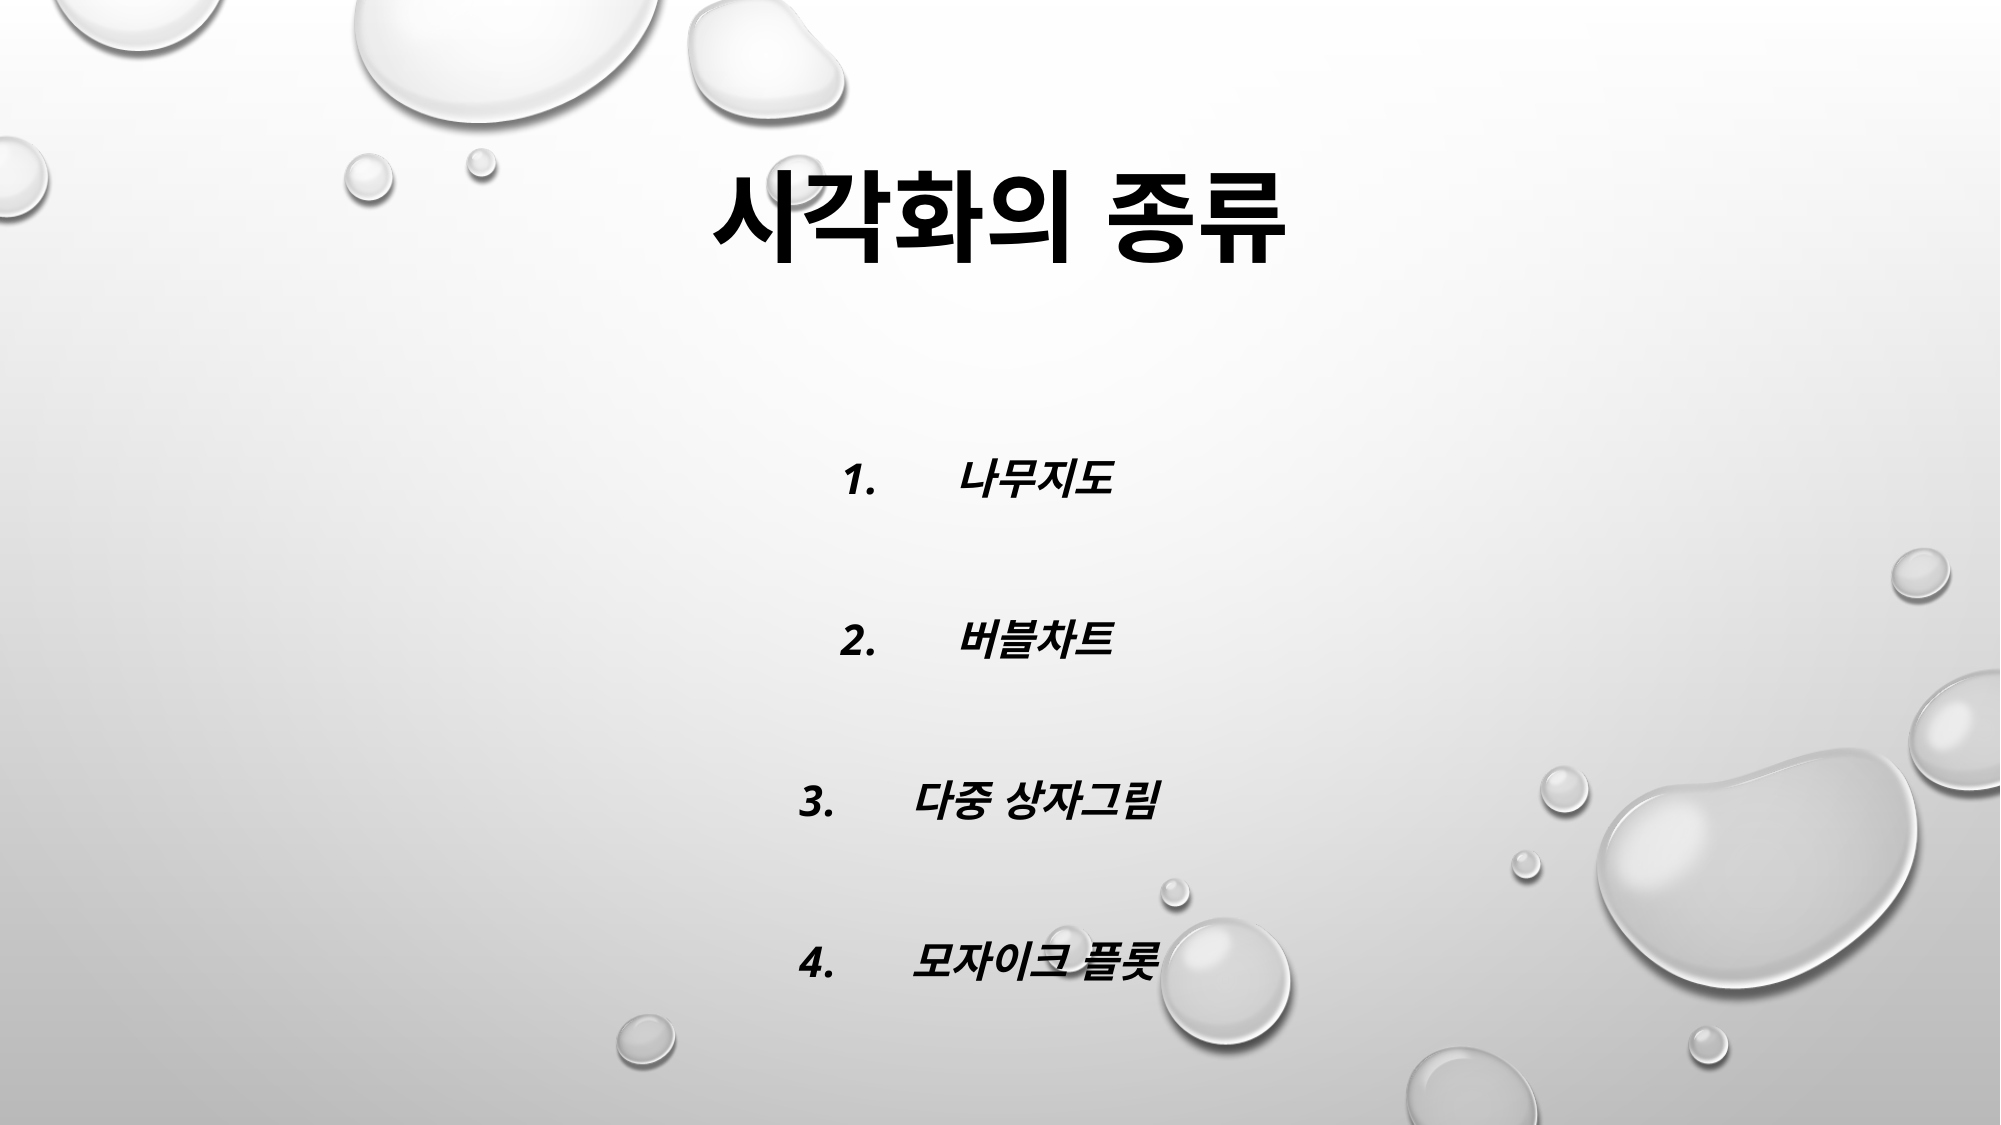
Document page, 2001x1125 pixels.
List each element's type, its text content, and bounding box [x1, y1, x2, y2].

subtitle 나무지도 버블차트 다중 상자그림 모자이크 플롯 [287, 434, 1713, 995]
title 시각화의 종류 [287, 100, 1713, 285]
picture [0, 0, 2000, 1125]
